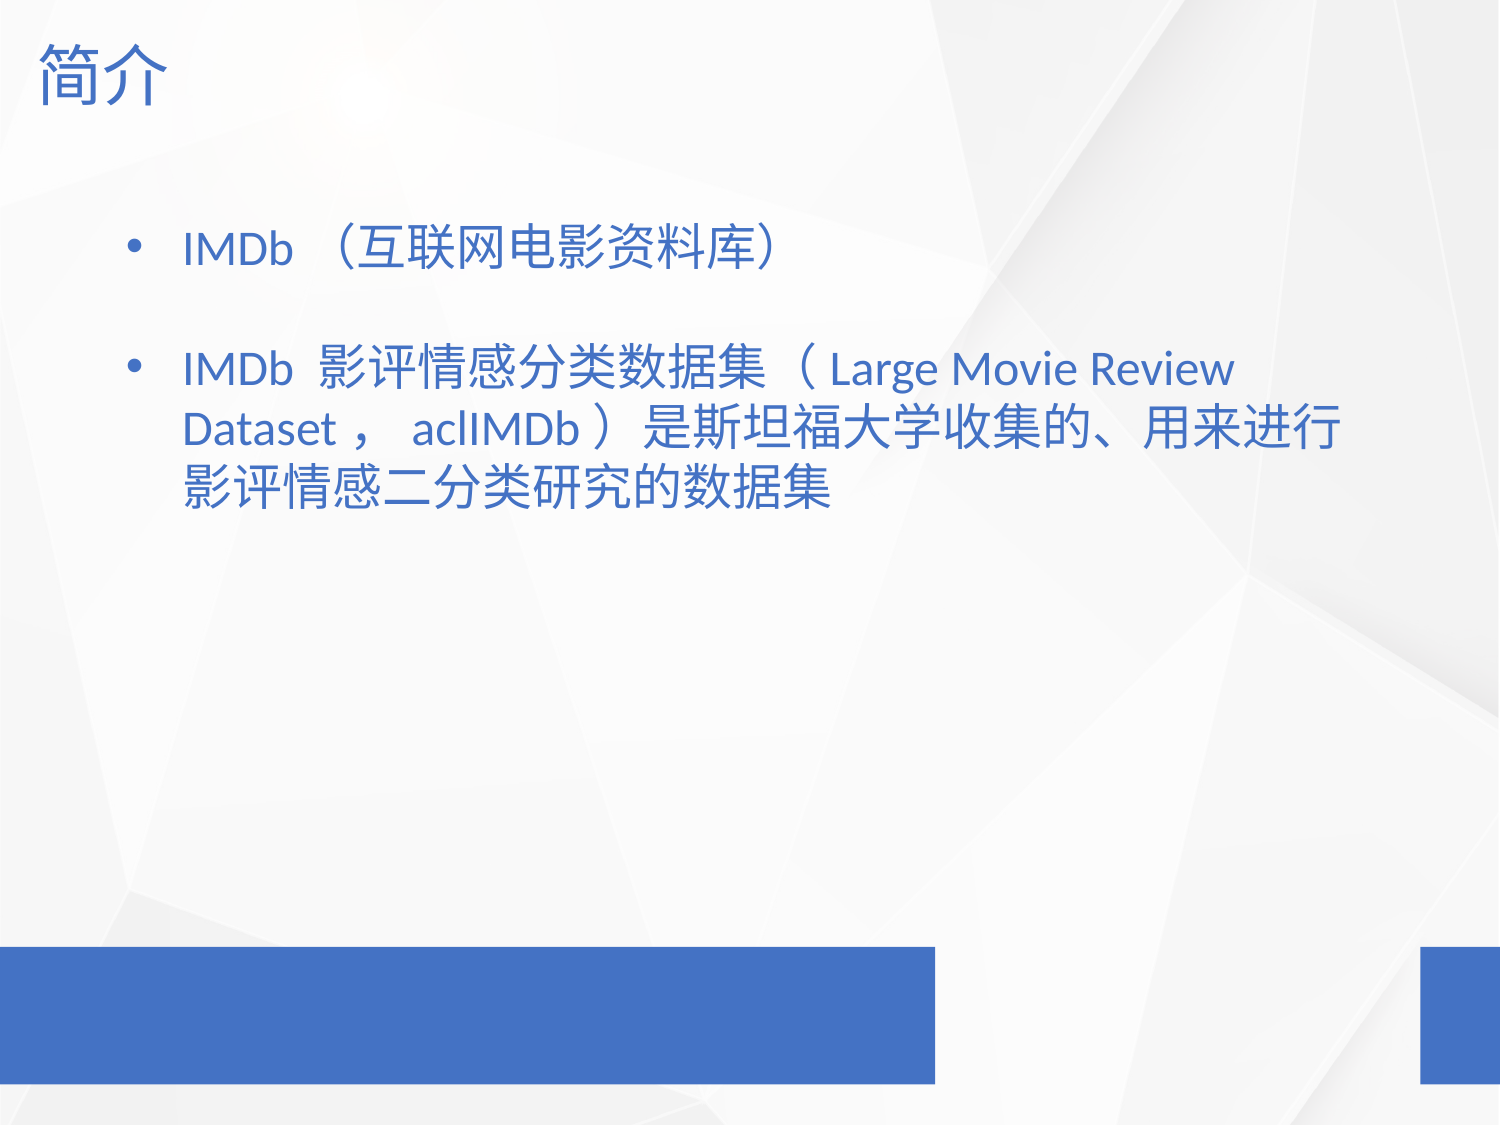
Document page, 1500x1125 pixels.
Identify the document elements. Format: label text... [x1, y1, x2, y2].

text_box 简介 [21, 35, 1273, 138]
text_box IMDb（互联网电影资料库） IMDb 影评情感分类数据集（Large Movie Review Dataset，aclIMDb）是斯坦福大学收集的、用来进行影评情感二分类研究的数据集 [111, 208, 1363, 523]
